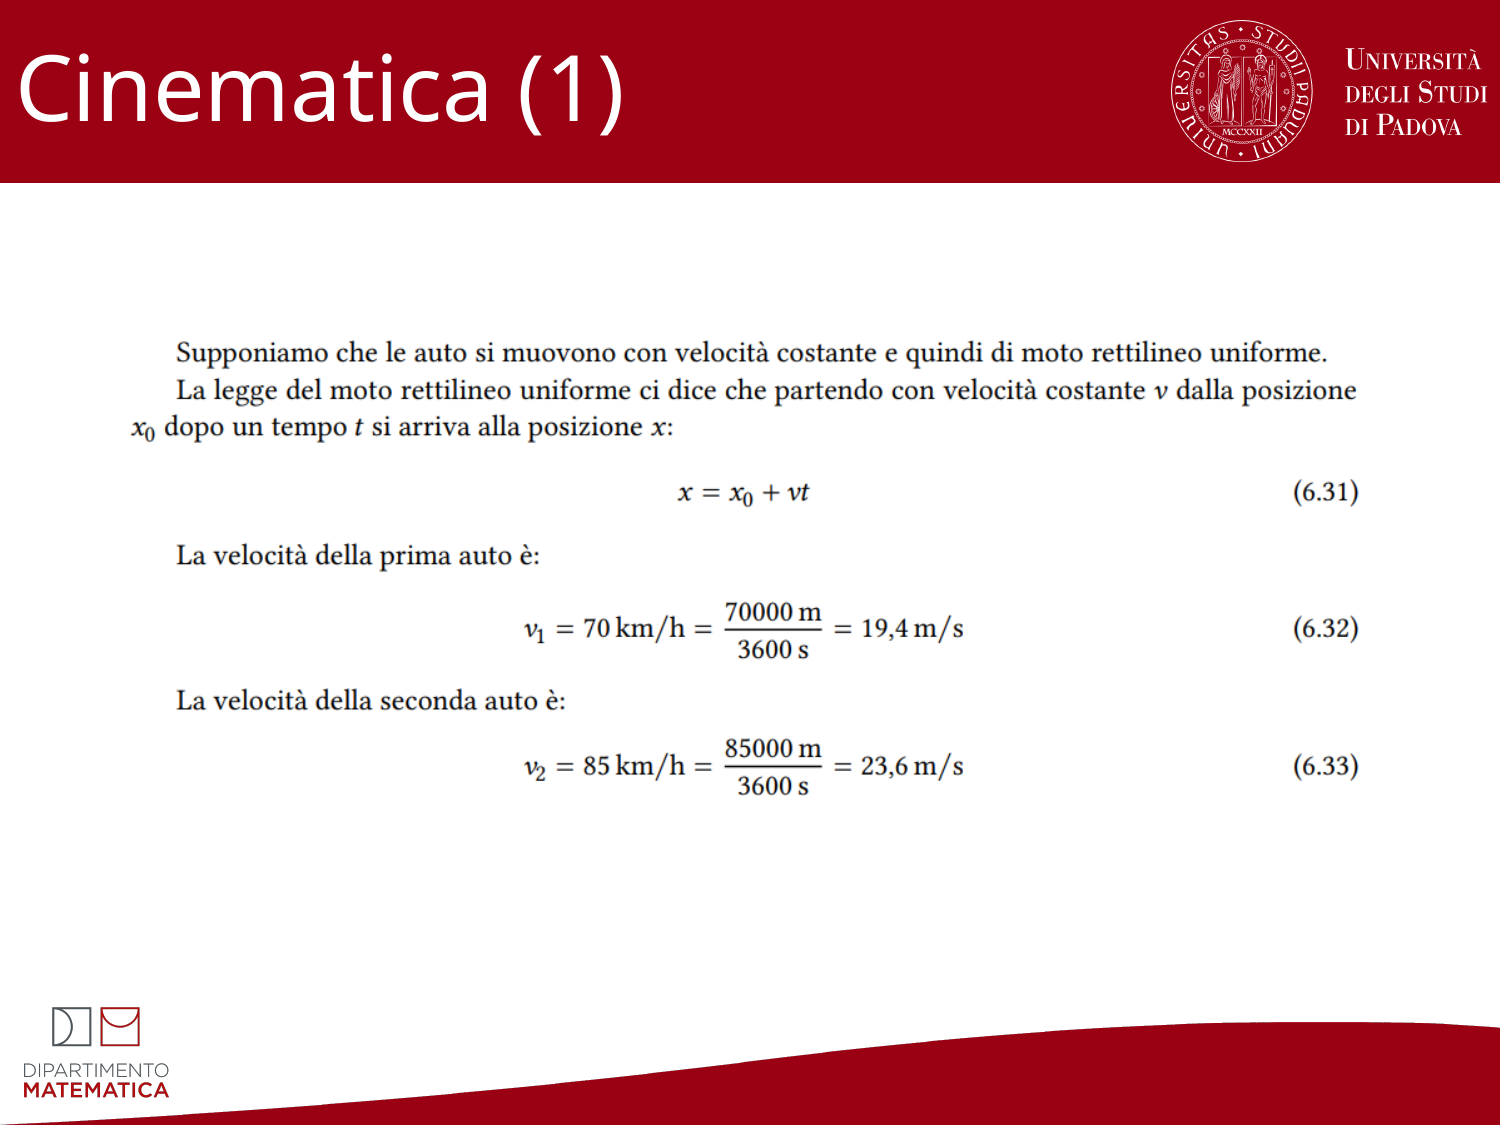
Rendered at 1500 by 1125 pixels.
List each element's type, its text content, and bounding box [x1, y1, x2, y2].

picture [1171, 20, 1487, 162]
picture [0, 1007, 1500, 1125]
title Cinematica (1) [0, 0, 1159, 183]
picture [104, 314, 1396, 811]
